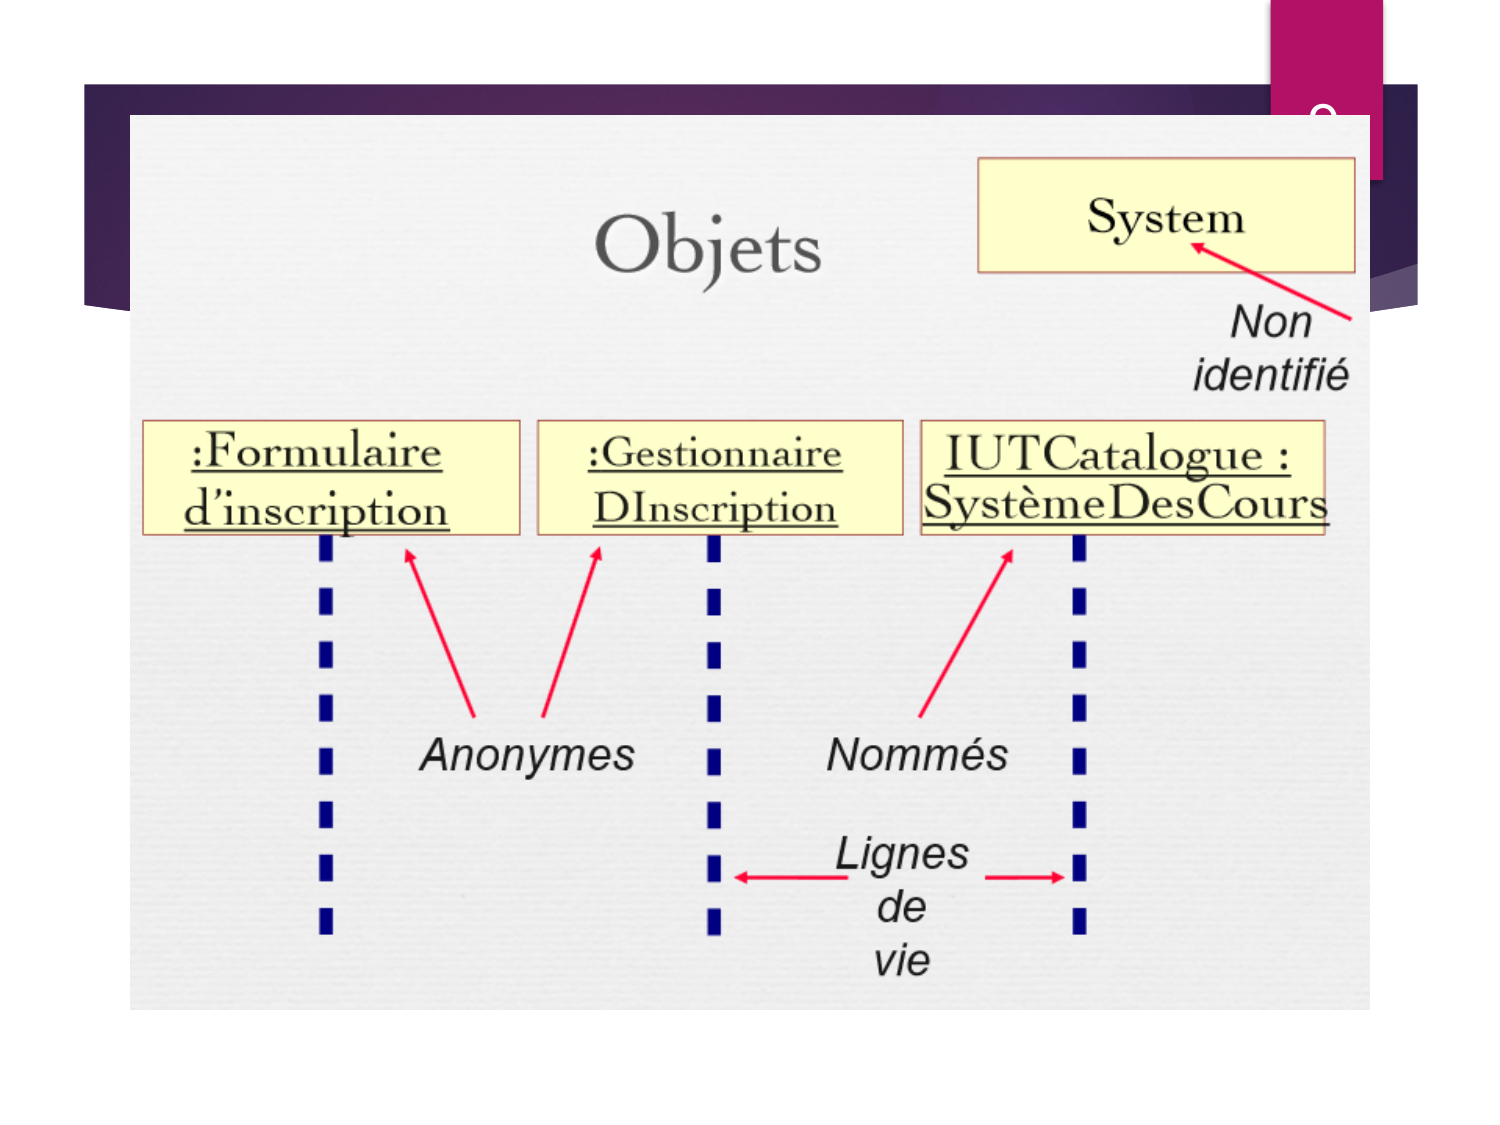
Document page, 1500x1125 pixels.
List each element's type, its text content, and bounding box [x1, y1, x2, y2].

picture [130, 115, 1370, 1010]
slide_number 9 [1259, 48, 1390, 175]
